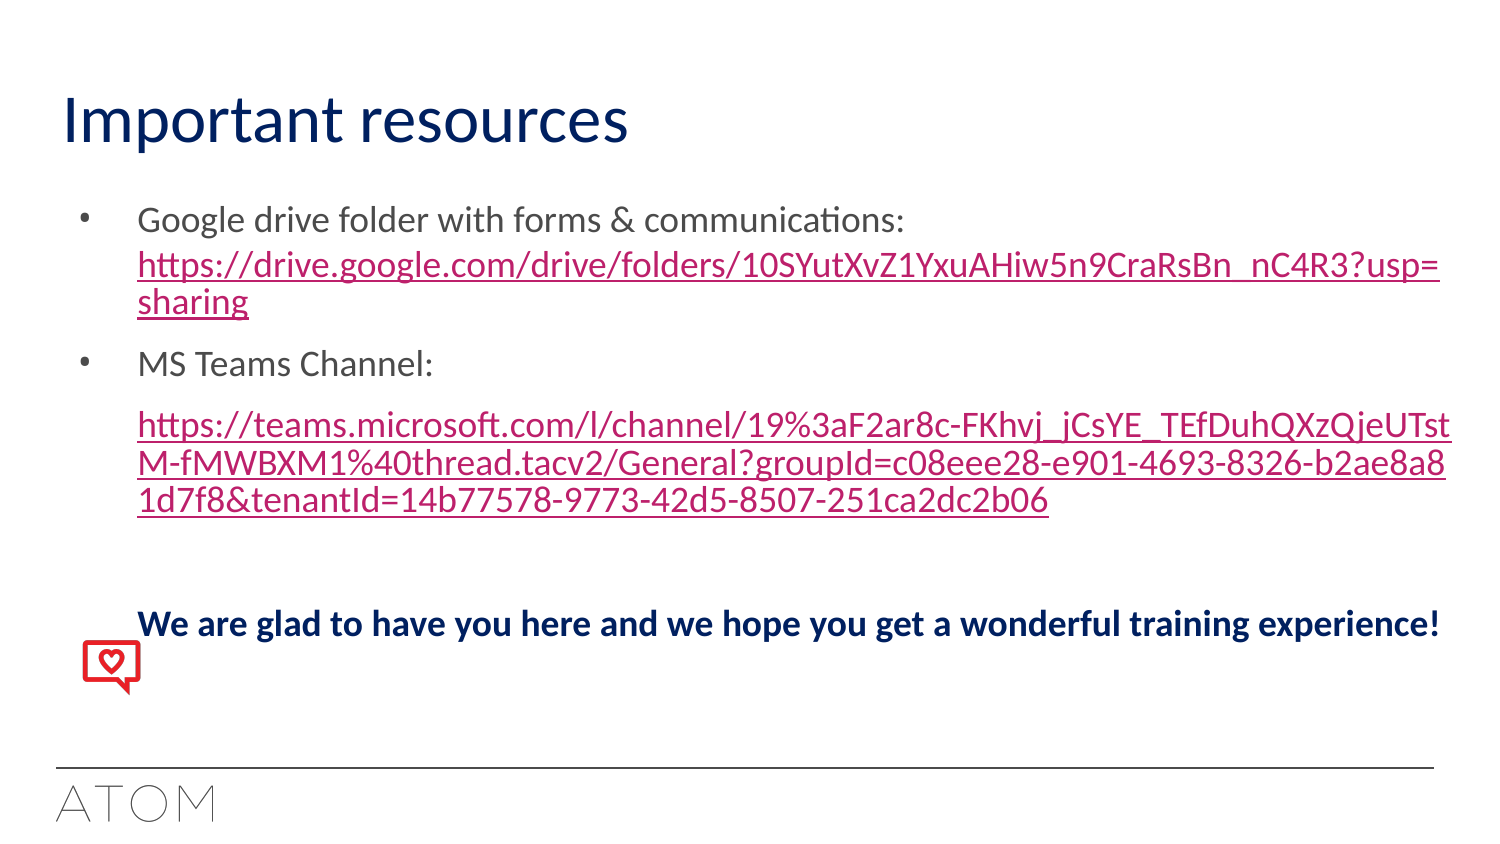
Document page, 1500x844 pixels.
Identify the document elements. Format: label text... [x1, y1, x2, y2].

picture [56, 785, 213, 822]
title Important resources [51, 72, 1449, 167]
picture [73, 628, 151, 706]
list Google drive folder with forms & communications: https://drive.google.com/drive/folders/10SYutXvZ1YxuAHiw5n9CraRsBn_nC4R3?usp=sharing MS Teams Channel: https://teams.microsoft.com/l/channel/19%3aF2ar8c-FKhvj_jCsYE_TEfDuhQXzQjeUTstM-fMWBXM1%40thread.tacv2/General?groupId=c08eee28-e901-4693-8326-b2ae8a81d7f8&tenantId=14b77578-9773-42d5-8507-251ca2dc2b06 We are glad to have you here and we hope you get a wonderful training experience! [51, 189, 1466, 750]
